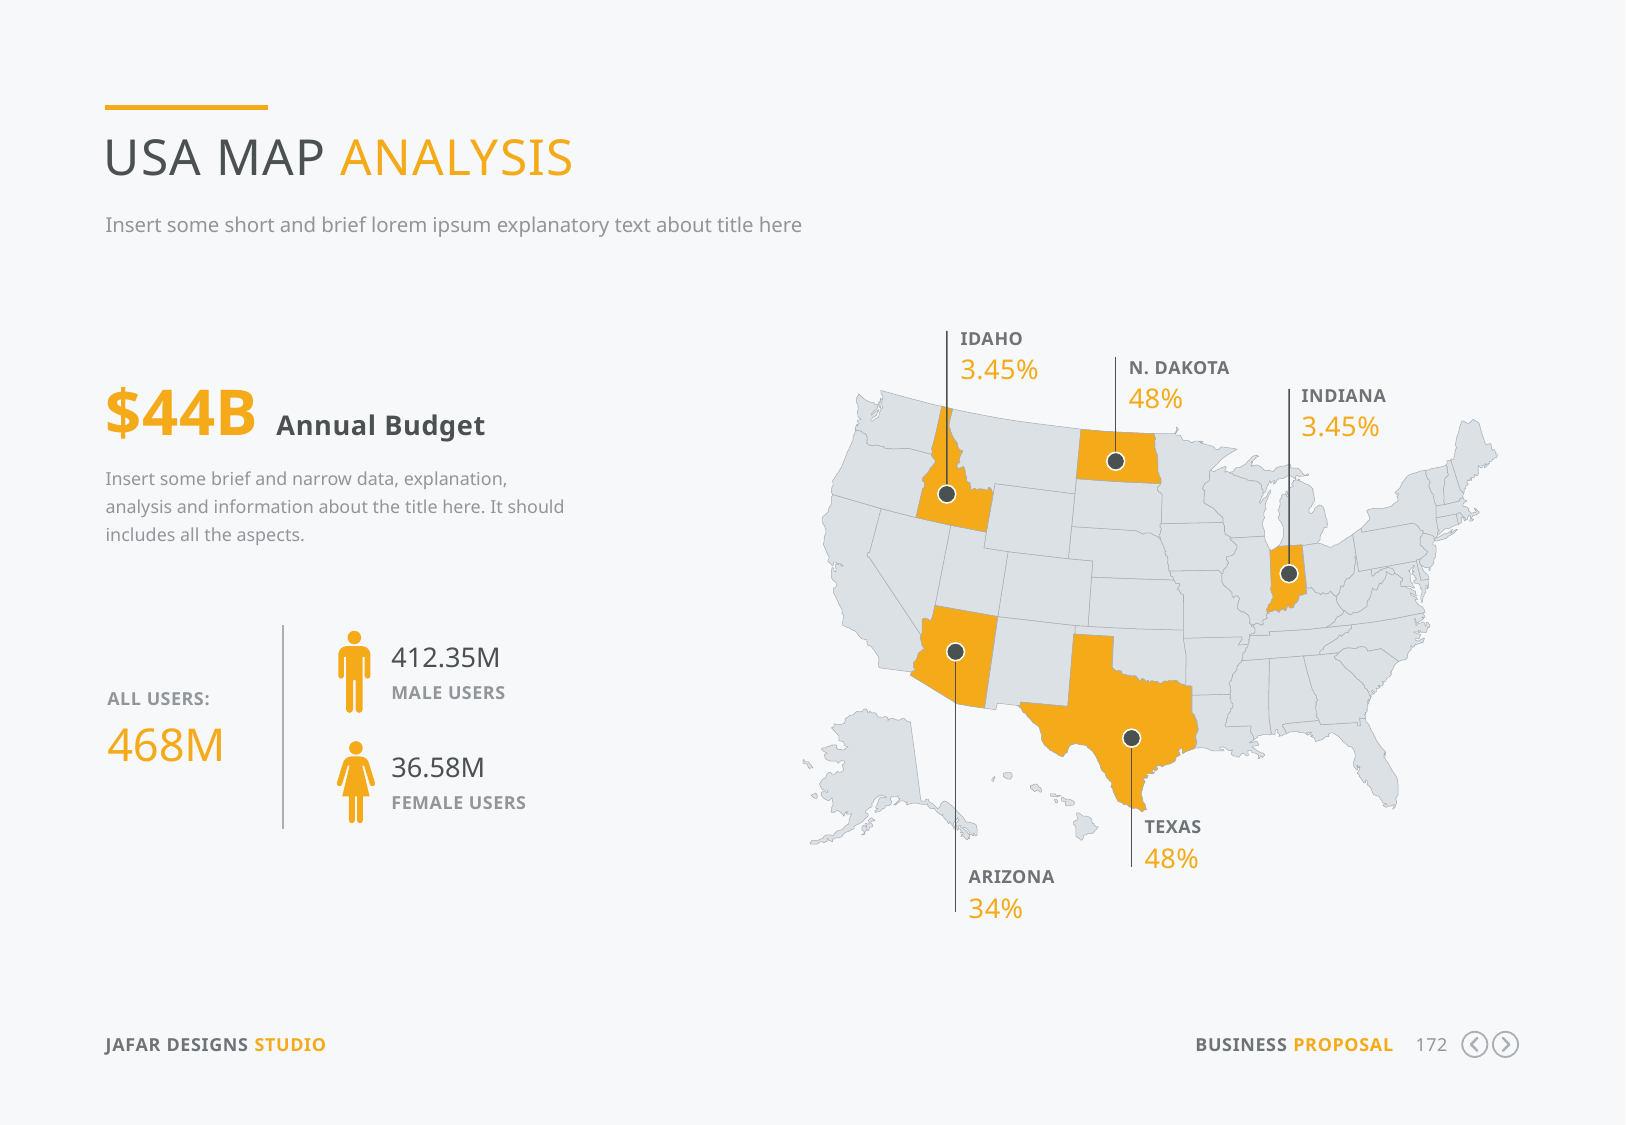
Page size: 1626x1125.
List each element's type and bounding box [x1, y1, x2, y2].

text_box [968, 865, 1088, 925]
list [105, 209, 1519, 241]
text_box [802, 330, 1498, 912]
text_box [336, 630, 579, 824]
text_box [107, 687, 259, 771]
list [103, 125, 1518, 188]
text_box [105, 371, 579, 546]
text_box [960, 326, 1080, 386]
